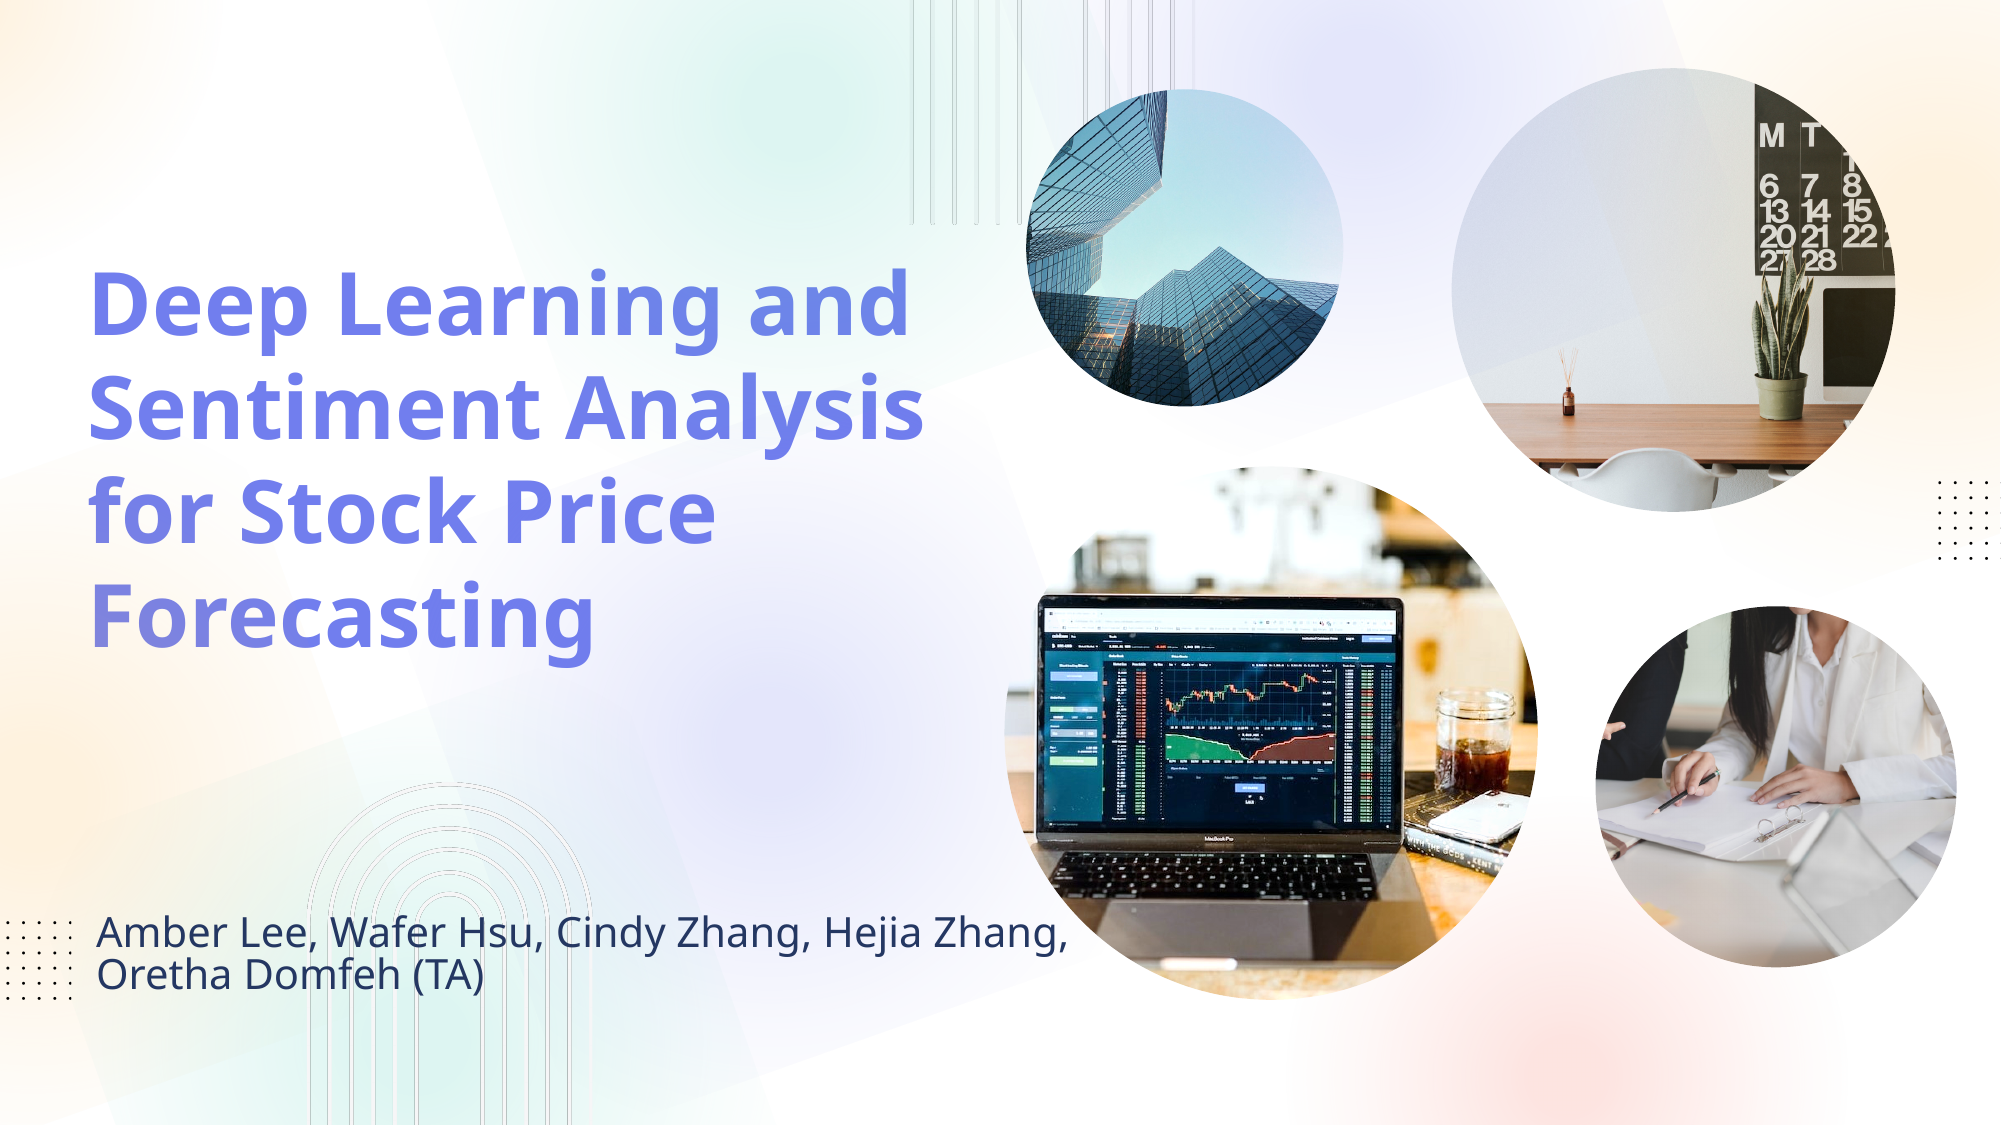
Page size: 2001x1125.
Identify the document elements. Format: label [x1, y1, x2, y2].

text_box [0, 0, 2000, 1125]
